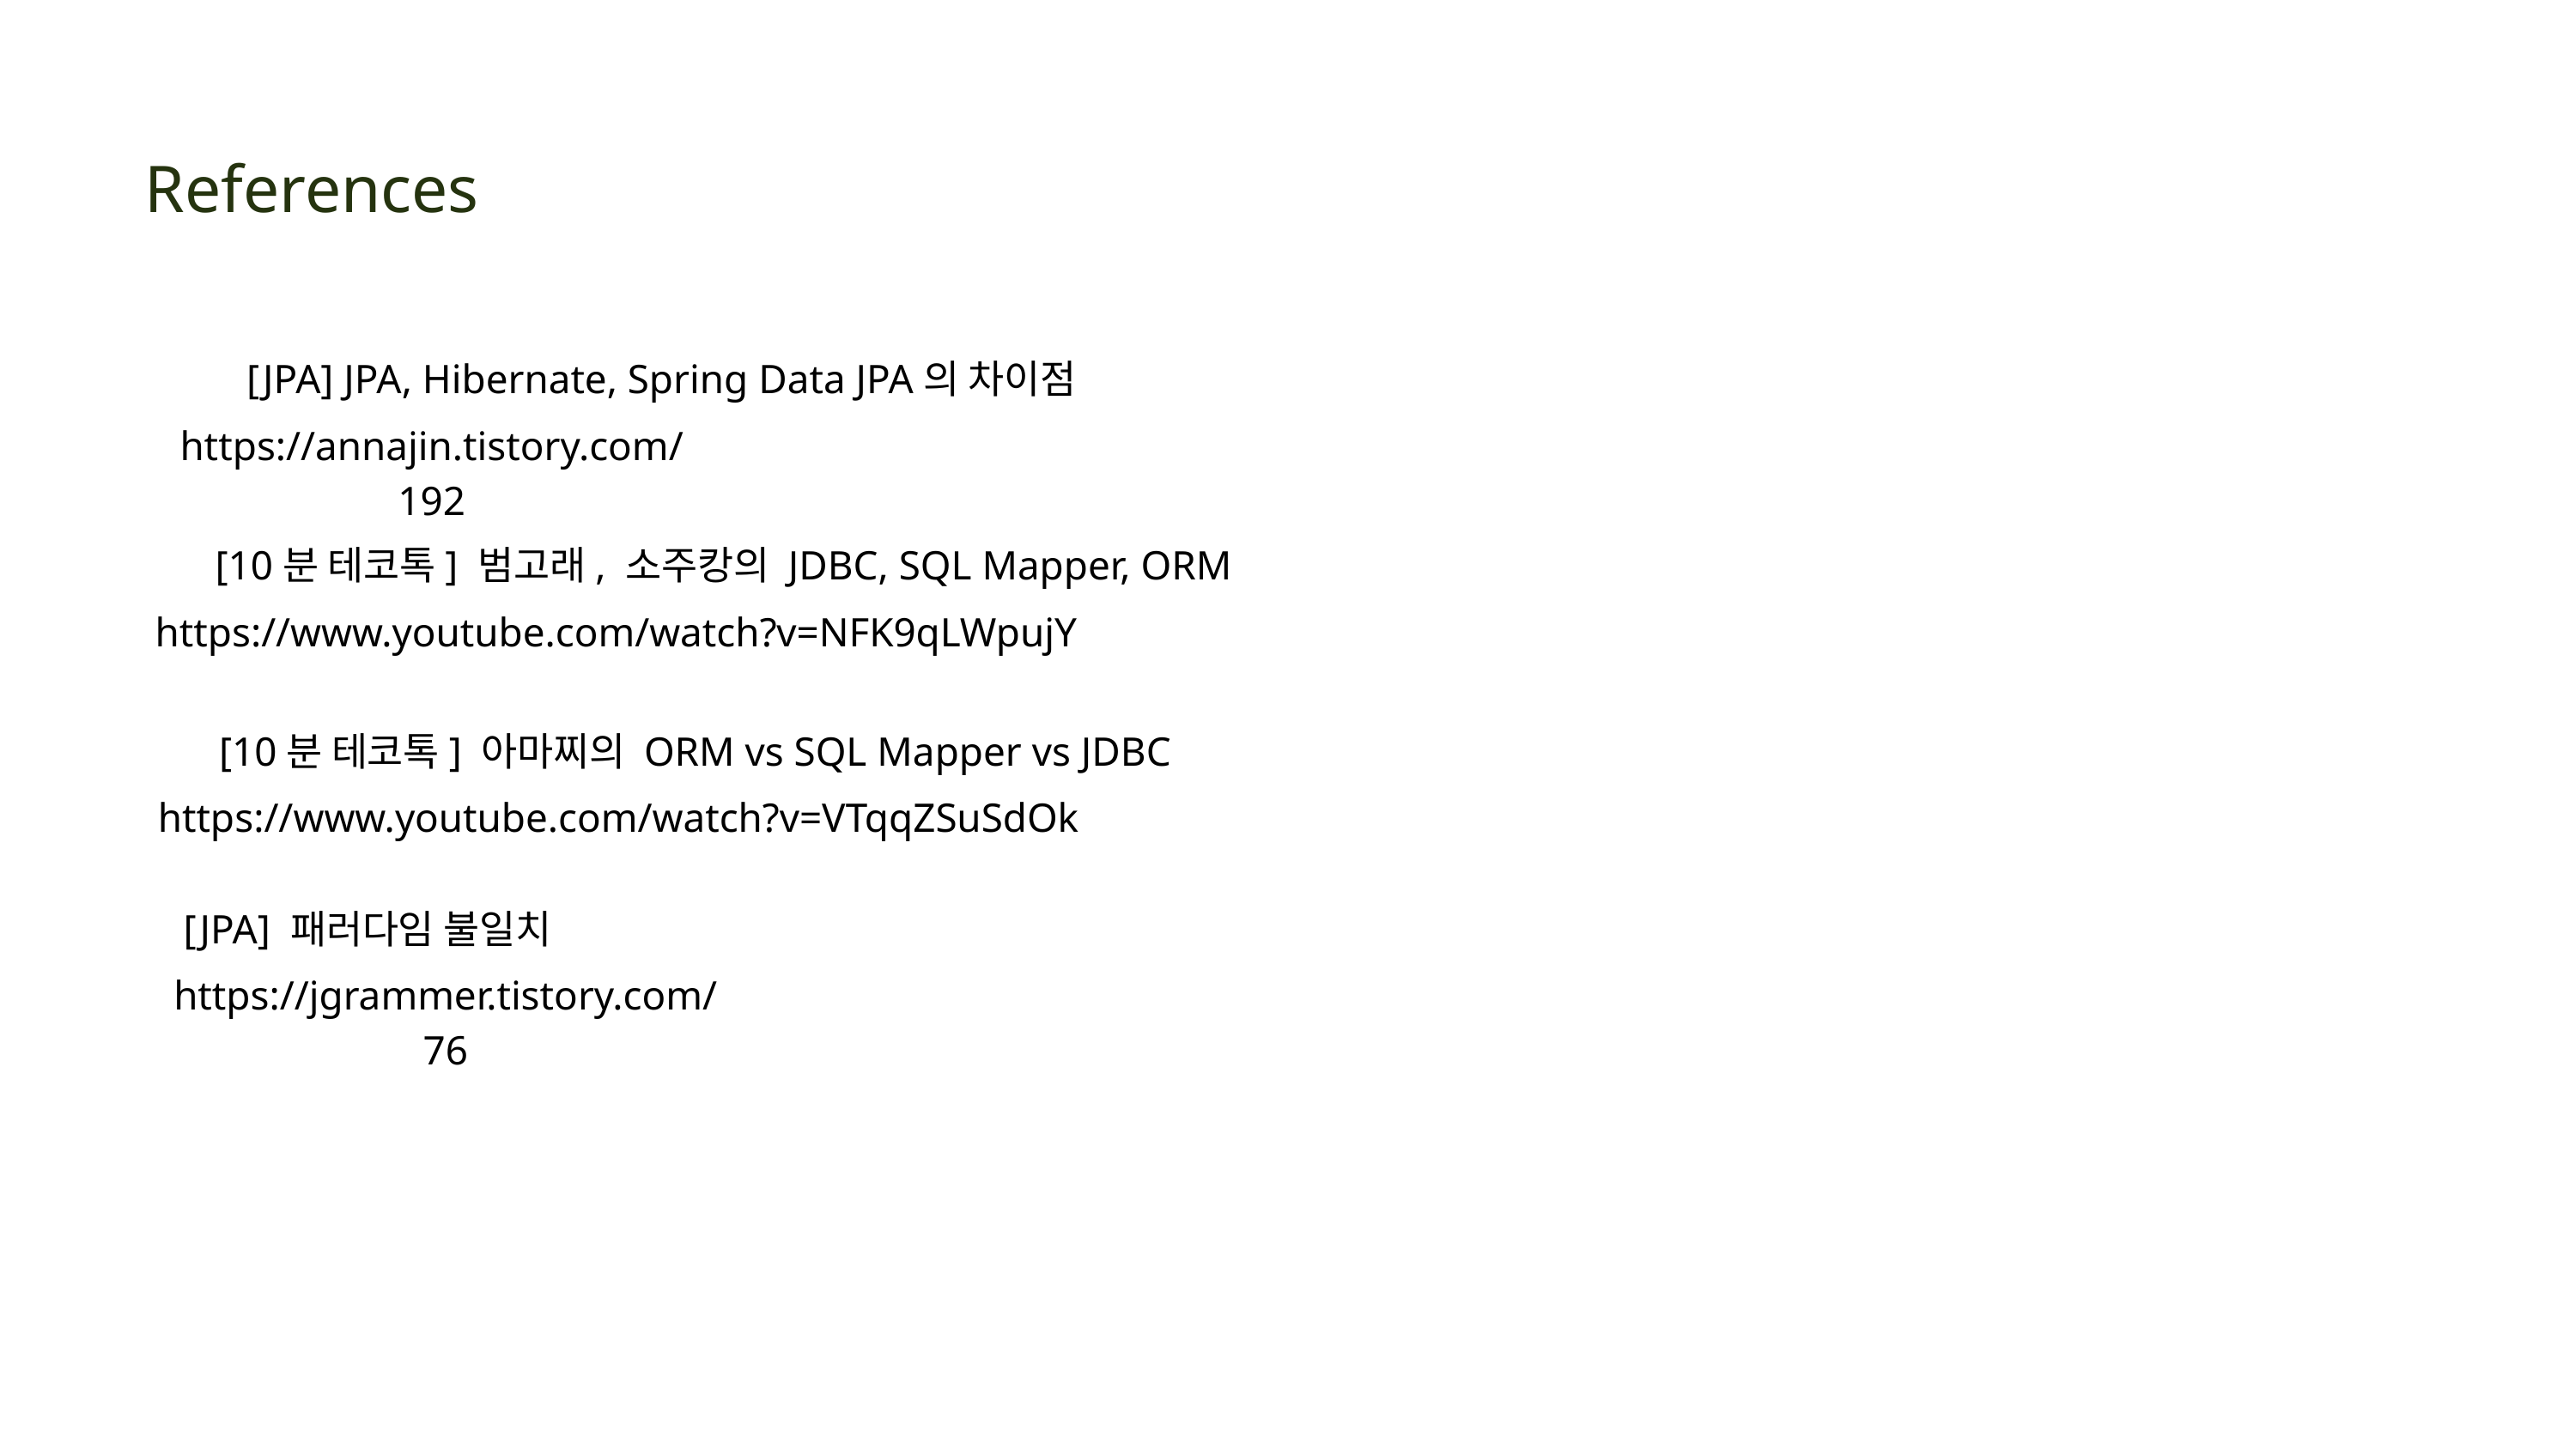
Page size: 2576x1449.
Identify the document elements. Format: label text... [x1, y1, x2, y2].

text_box https://annajin.tistory.com/192 [152, 413, 712, 524]
text_box [10분 테코톡] 아마찌의 ORM vs SQL Mapper vs JDBC [152, 718, 1238, 774]
text_box References [144, 135, 1660, 226]
text_box [10분 테코톡] 범고래, 소주캉의 JDBC, SQL Mapper, ORM [152, 532, 1295, 588]
text_box https://www.youtube.com/watch?v=VTqqZSuSdOk [152, 785, 1085, 841]
text_box [JPA] 패러다임 불일치 [152, 896, 583, 952]
text_box https://www.youtube.com/watch?v=NFK9qLWpujY [152, 599, 1081, 655]
text_box https://jgrammer.tistory.com/76 [152, 962, 739, 1073]
text_box [JPA] JPA, Hibernate, Spring Data JPA의 차이점 [144, 346, 1179, 402]
